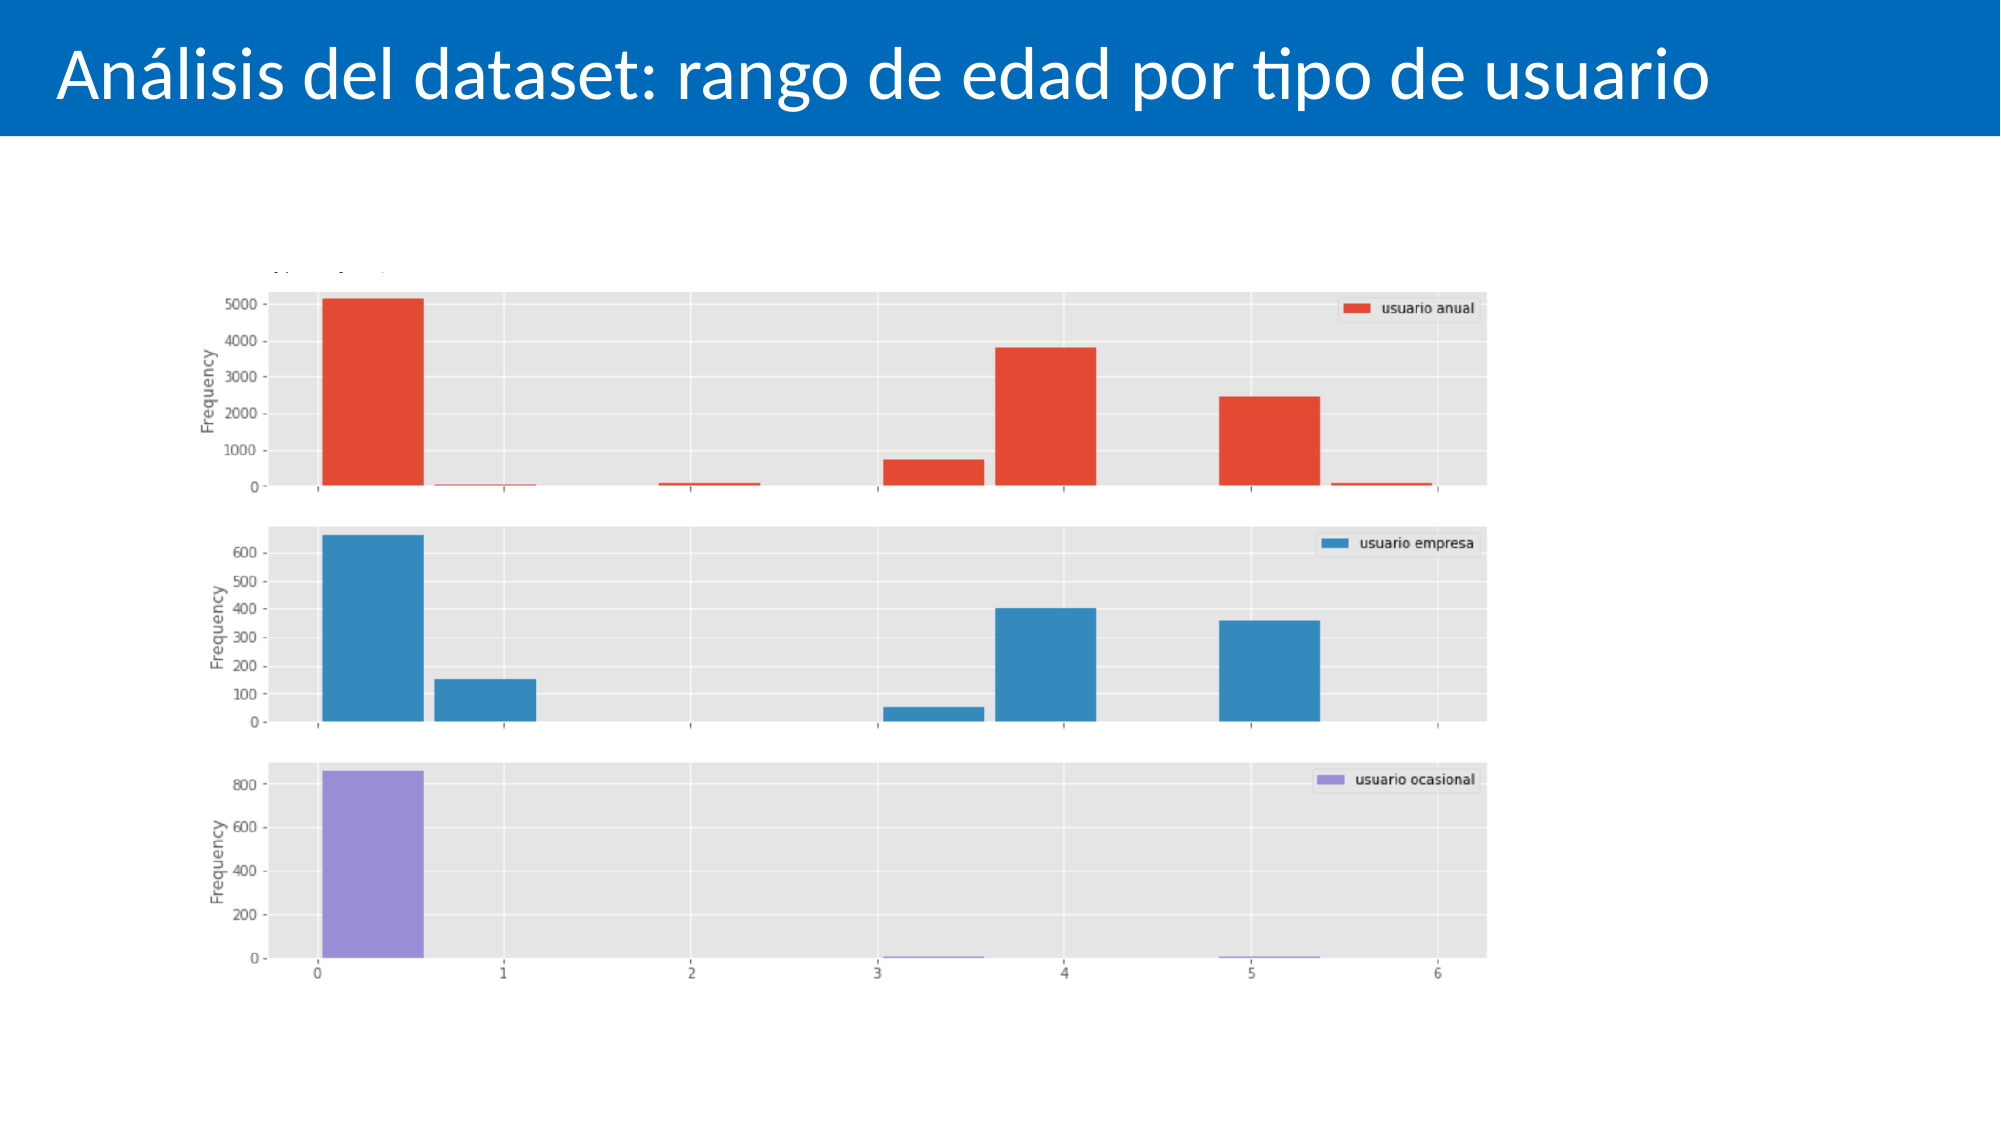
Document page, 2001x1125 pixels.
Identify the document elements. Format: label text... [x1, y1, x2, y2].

text_box [0, 0, 2000, 138]
picture [188, 271, 1560, 1005]
text_box Análisis del dataset: rango de edad por tipo de usuario [41, 27, 1767, 245]
